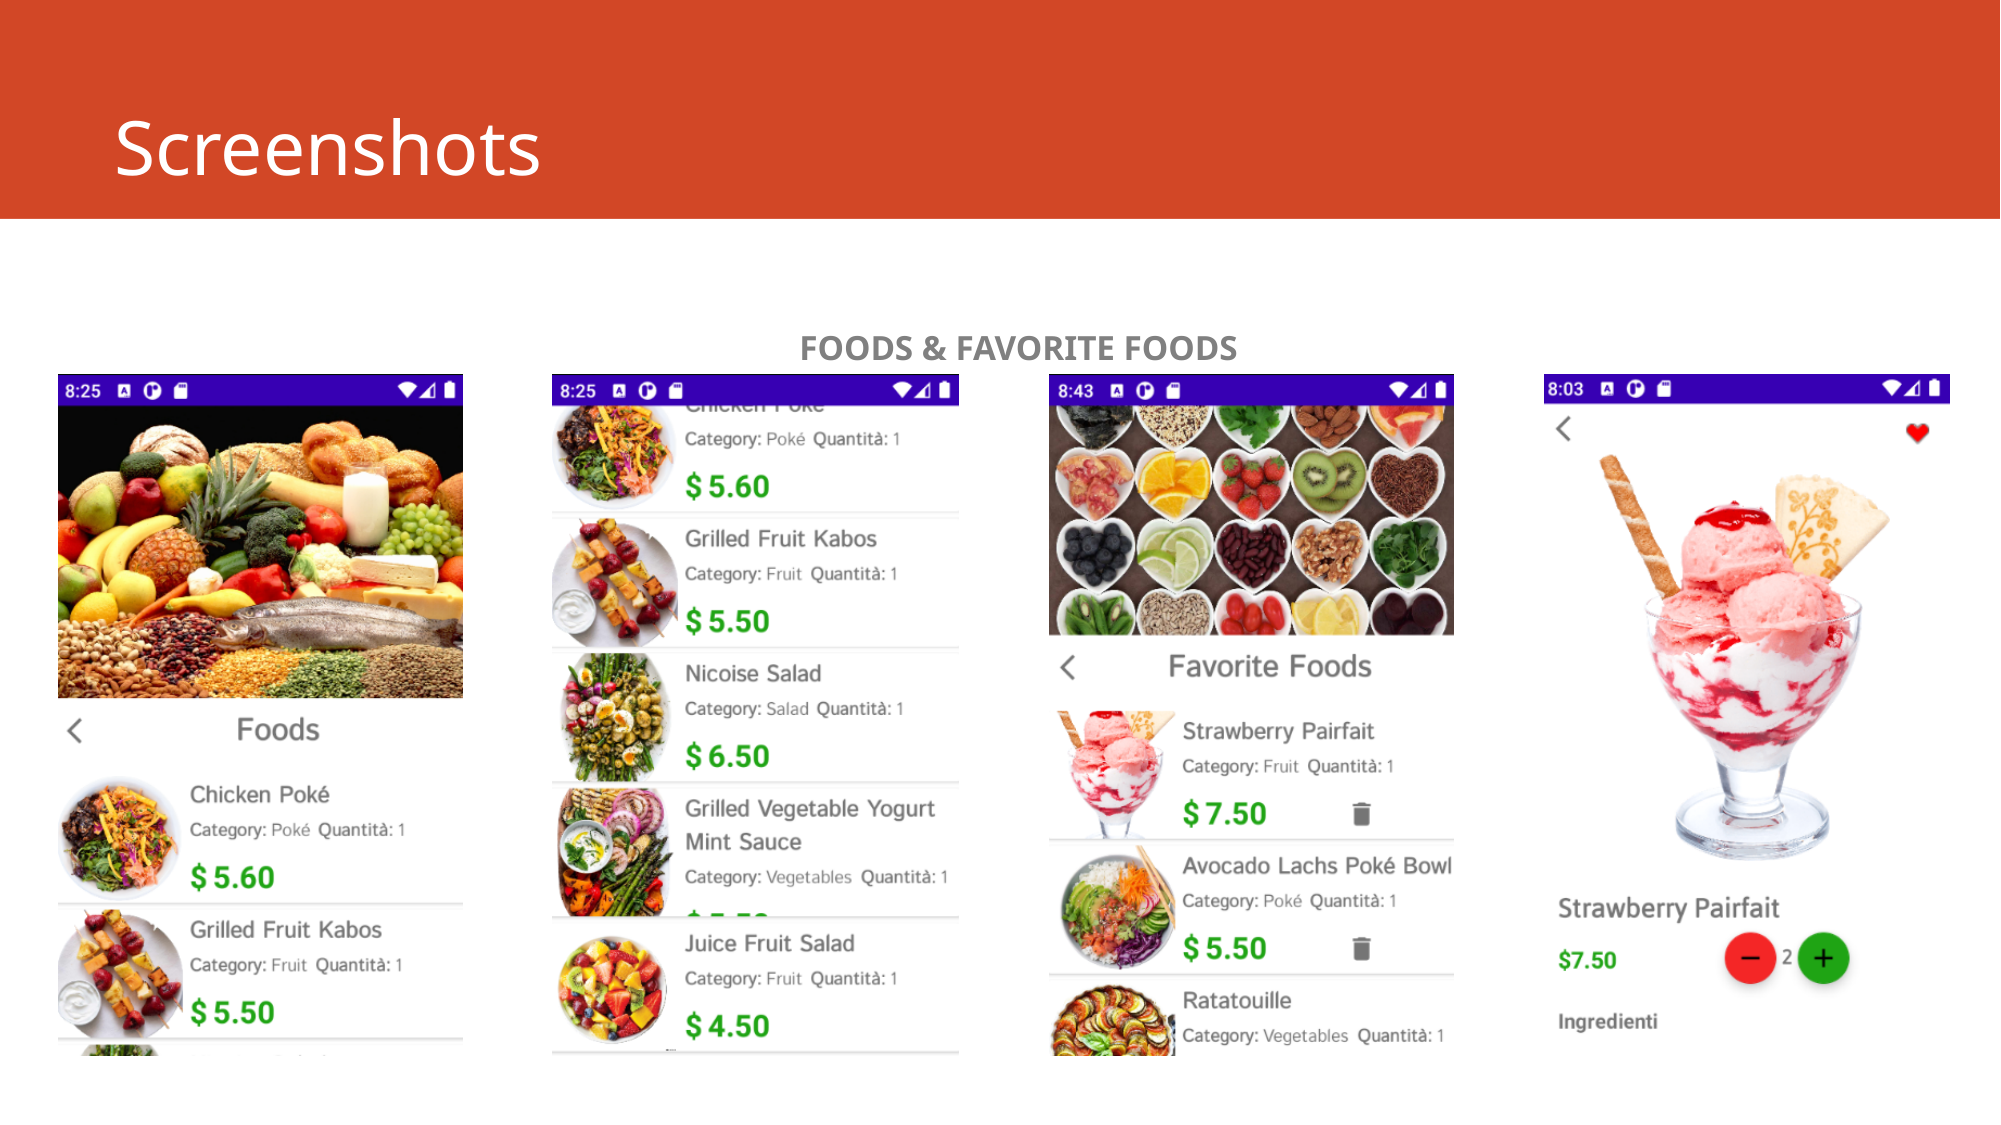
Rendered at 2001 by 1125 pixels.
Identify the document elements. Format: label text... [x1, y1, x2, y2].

picture [552, 374, 959, 1056]
picture [58, 374, 463, 1056]
picture [1049, 374, 1454, 1056]
title Screenshots [99, 0, 1863, 199]
picture [1544, 374, 1950, 1056]
list FOODS & FAVORITE FOODS [137, 299, 1900, 375]
